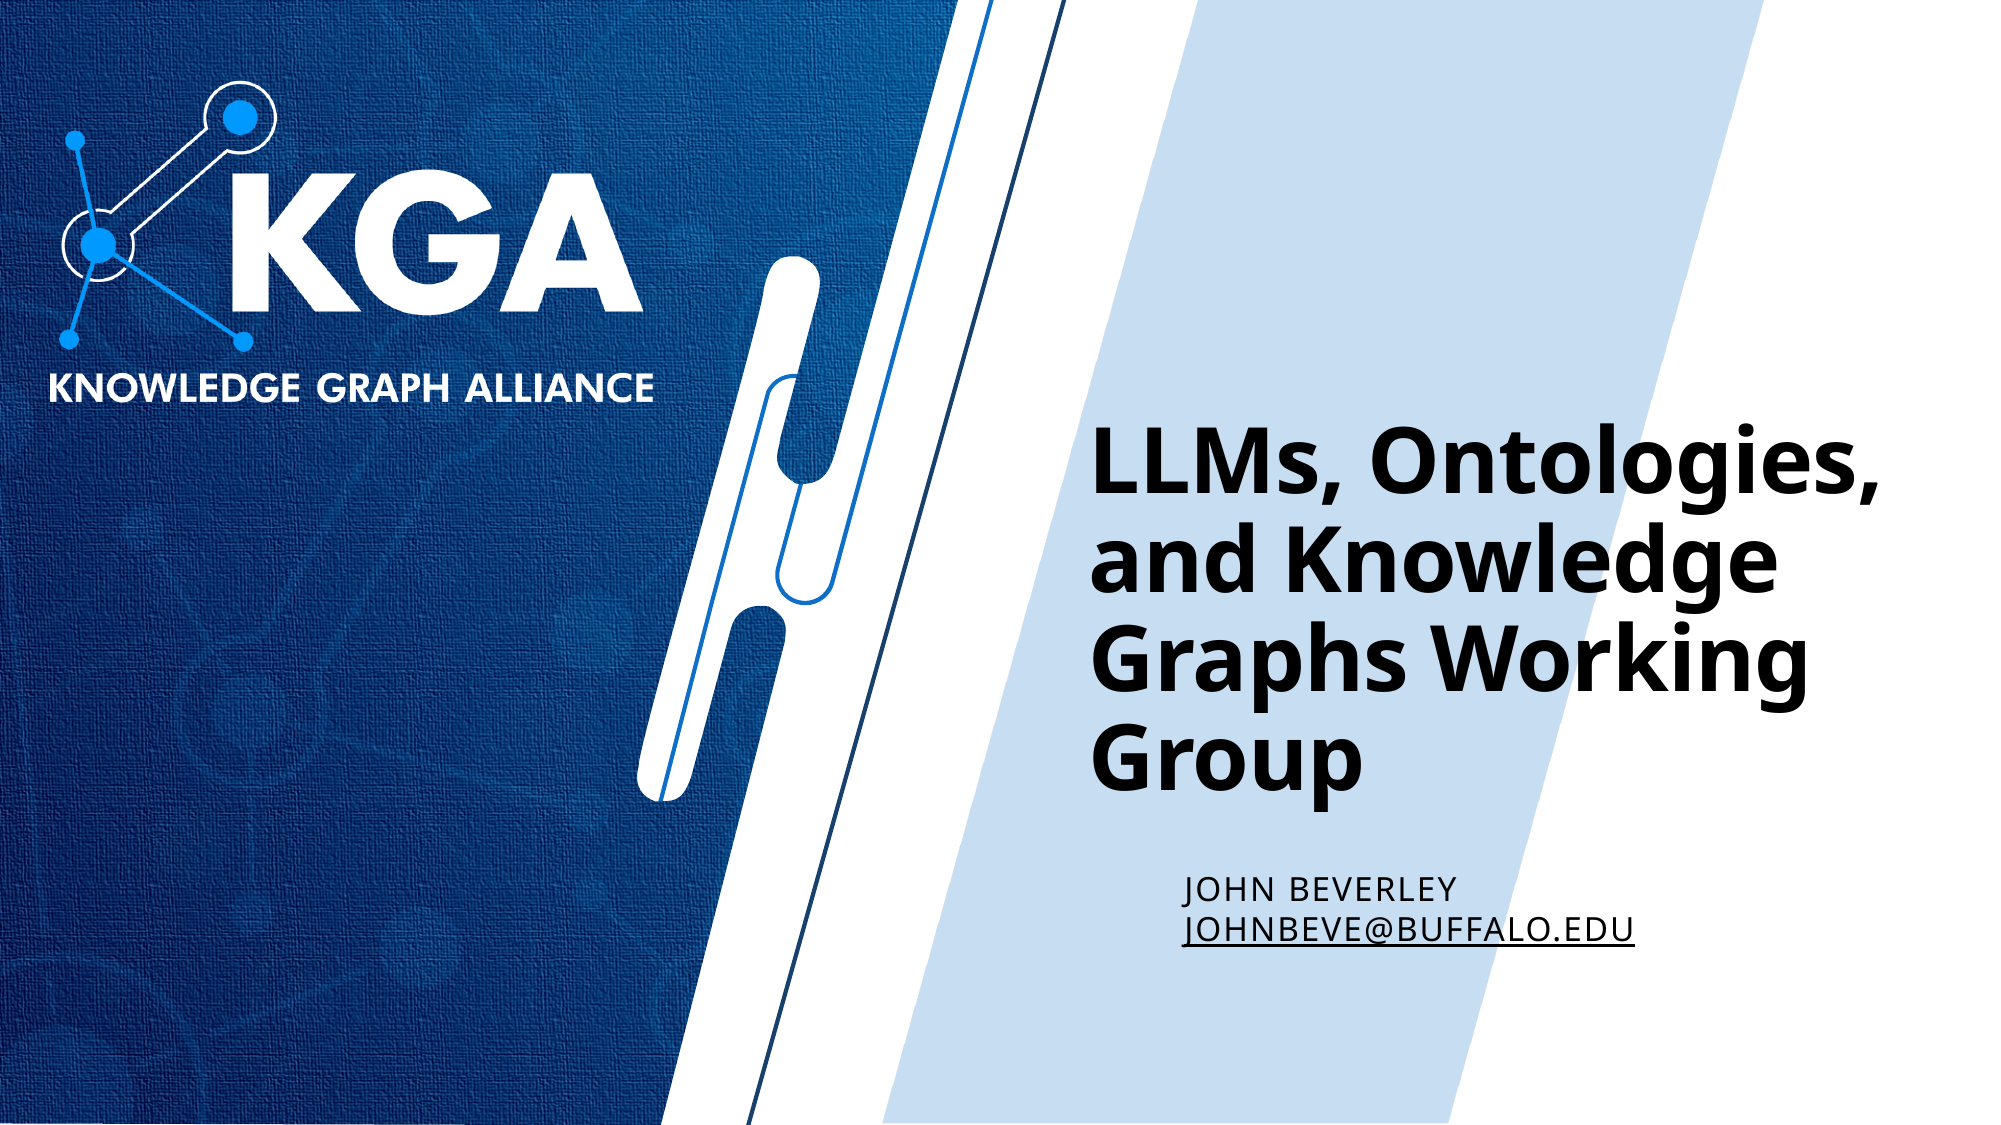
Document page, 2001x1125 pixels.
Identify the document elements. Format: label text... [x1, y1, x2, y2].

text_box [966, 0, 994, 101]
title LLMs, Ontologies, and Knowledge Graphs Working Group [1073, 394, 1994, 818]
subtitle JOHN BEVERLEY johnbeve@buffalo.edu [1169, 861, 1879, 1027]
picture [0, 0, 1821, 1125]
